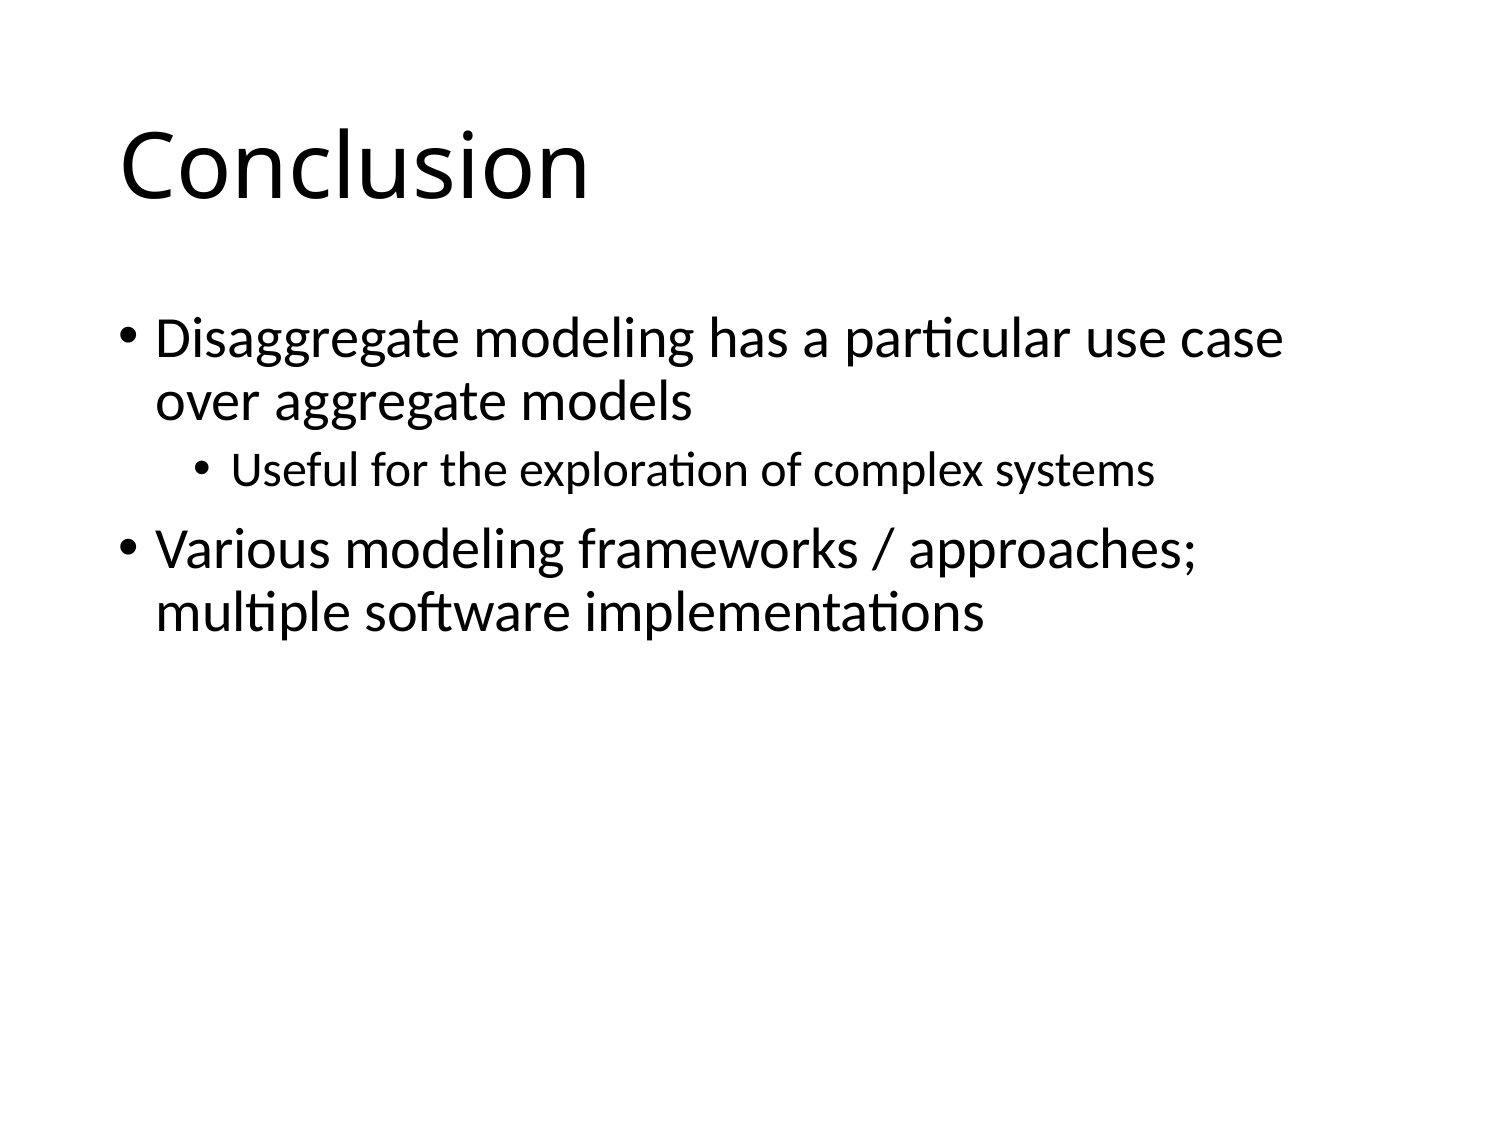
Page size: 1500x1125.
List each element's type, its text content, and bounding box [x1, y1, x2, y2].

list Disaggregate modeling has a particular use case over aggregate models Useful for the exploration of complex systems Various modeling frameworks / approaches; multiple software implementations [103, 299, 1397, 1014]
title Conclusion [103, 59, 1397, 278]
